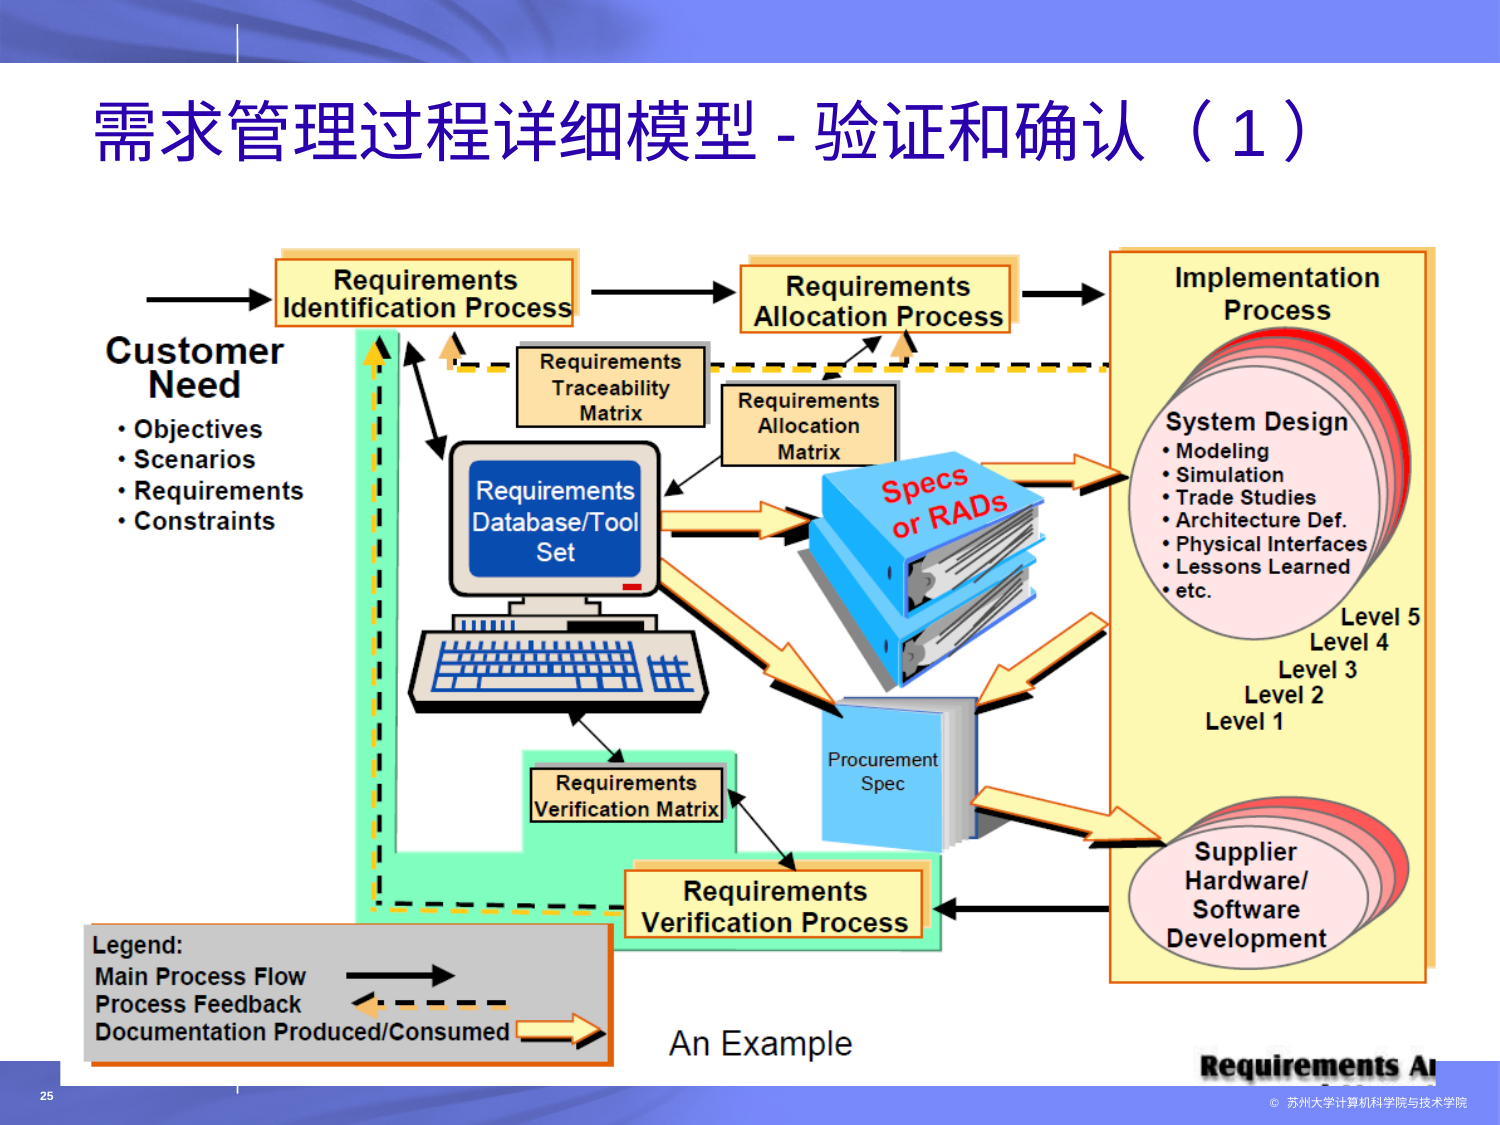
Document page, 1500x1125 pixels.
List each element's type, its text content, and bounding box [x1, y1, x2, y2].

slide_number 25 [25, 1066, 191, 1120]
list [60, 246, 1436, 1086]
picture [0, 1061, 1500, 1125]
picture [0, 0, 1500, 63]
title 需求管理过程详细模型-验证和确认（1） [76, 91, 1430, 210]
